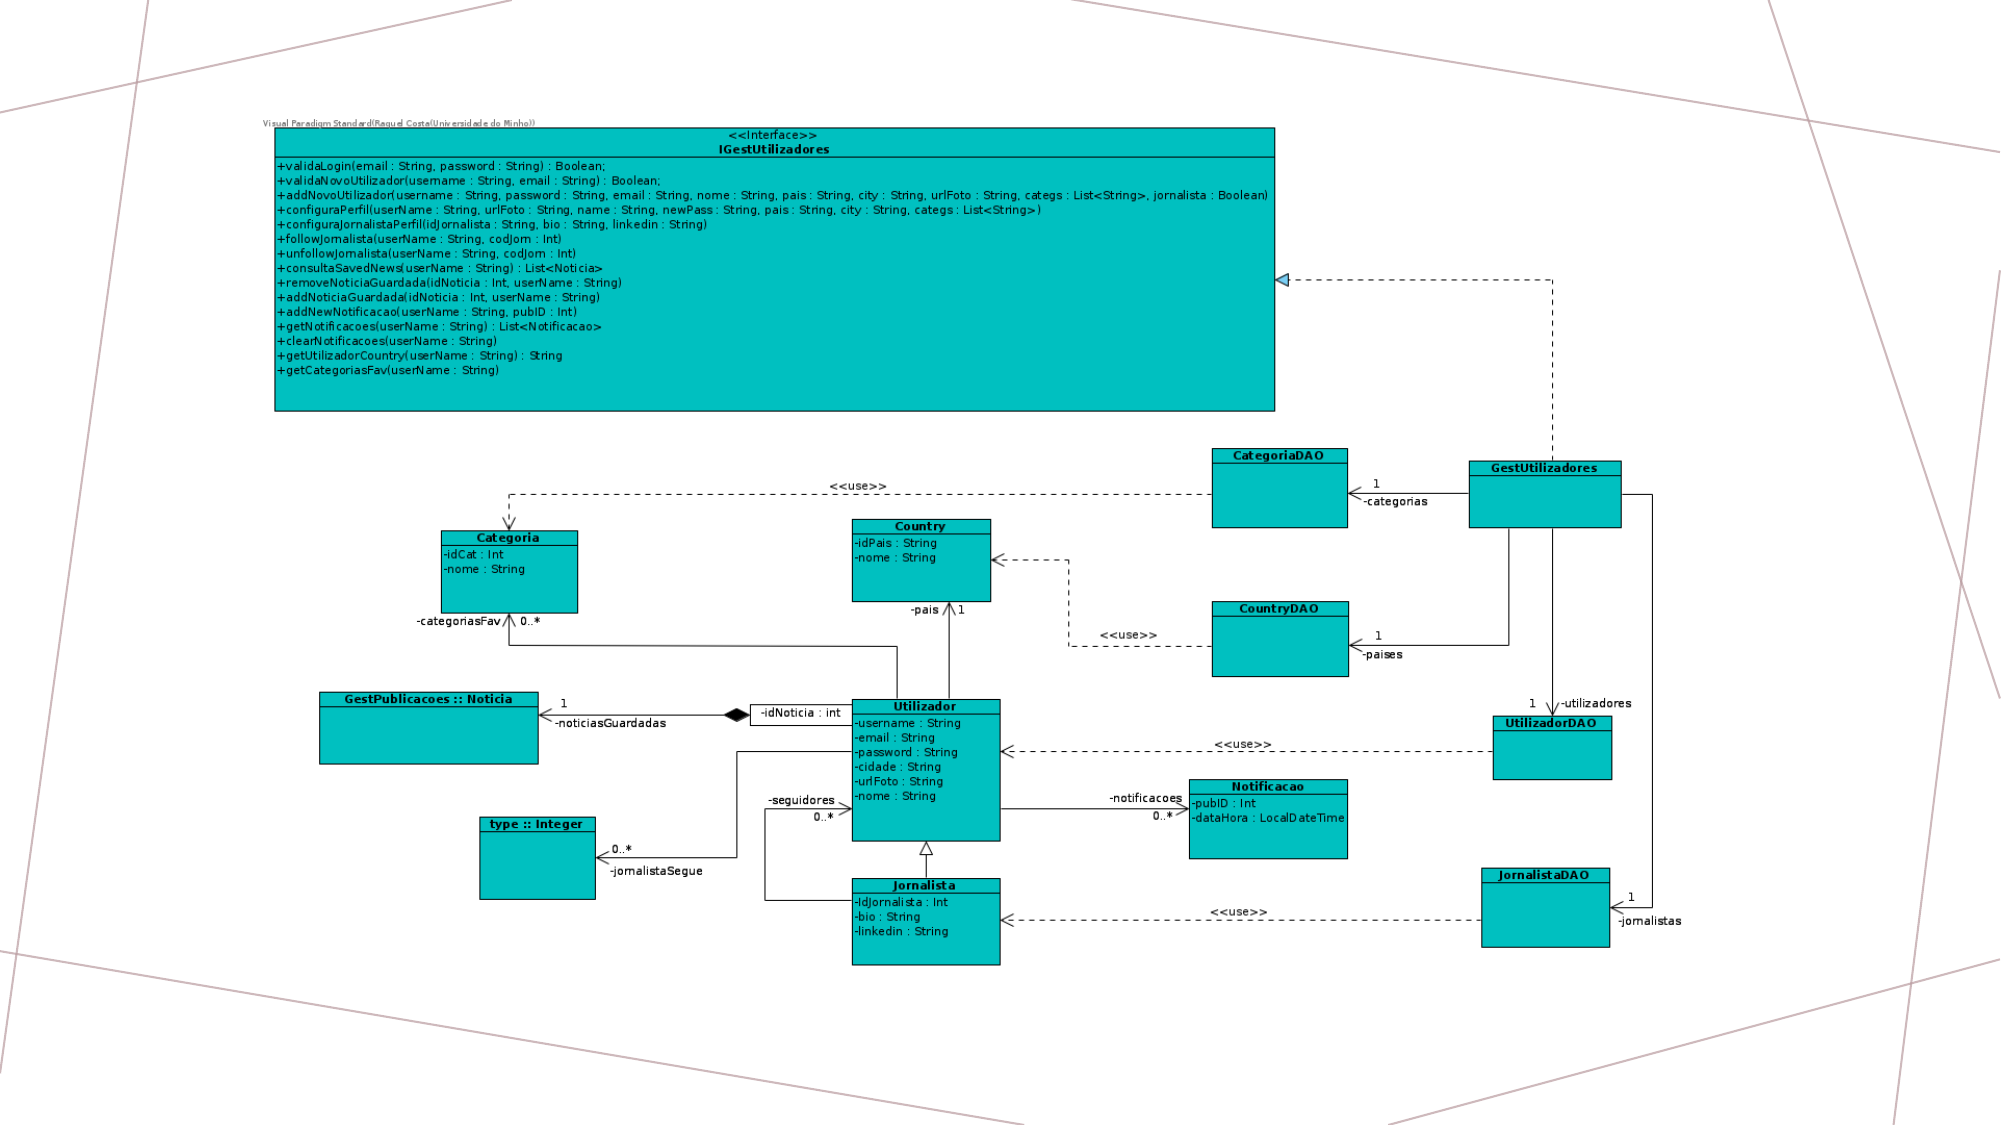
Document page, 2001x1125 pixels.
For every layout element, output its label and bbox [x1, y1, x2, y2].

list [263, 116, 1705, 978]
